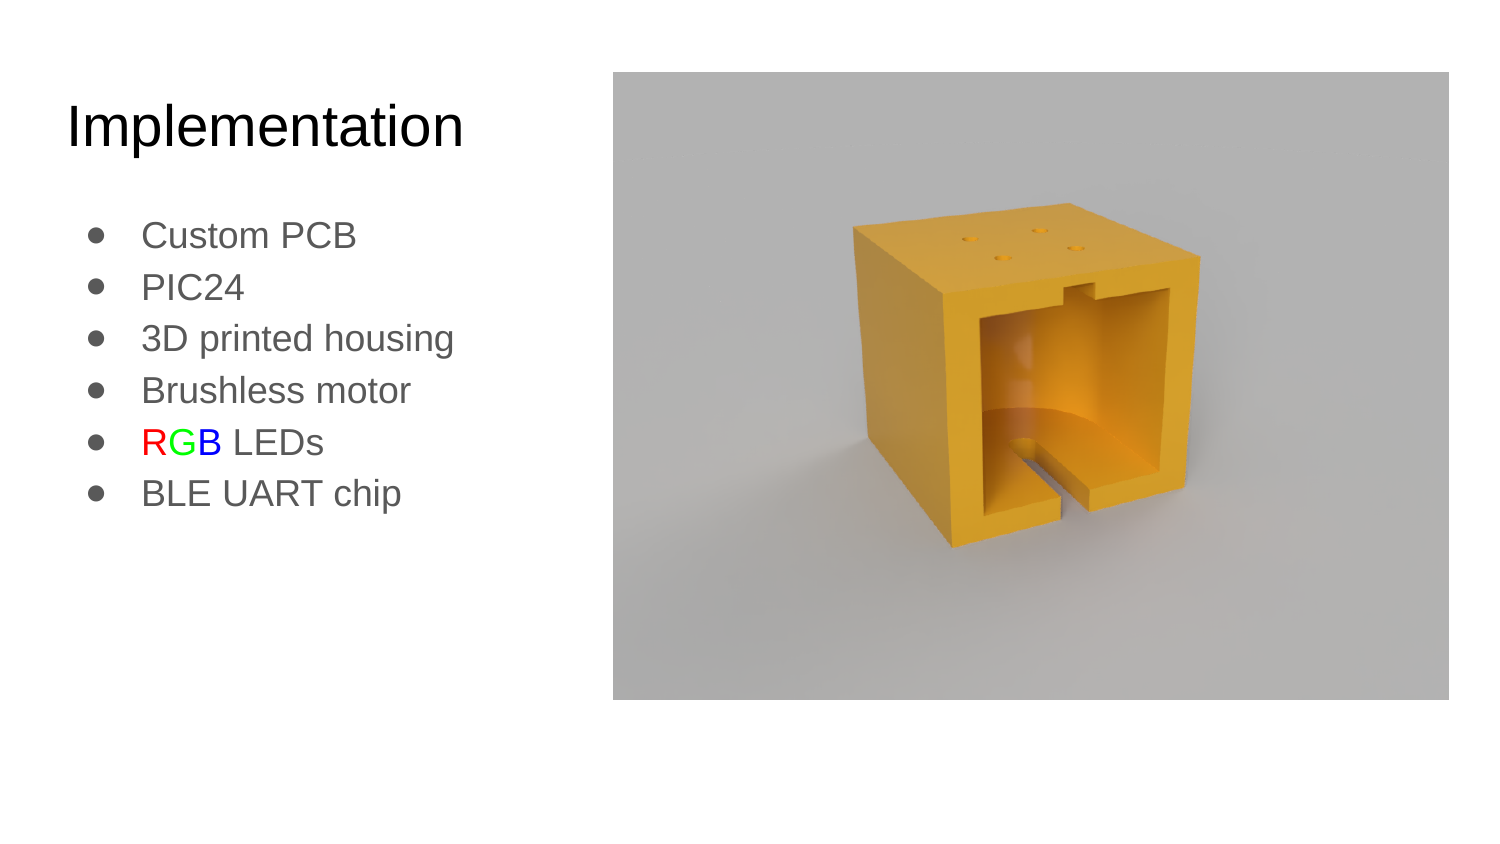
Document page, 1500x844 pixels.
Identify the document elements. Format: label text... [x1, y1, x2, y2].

picture [612, 72, 1450, 700]
list Custom PCB PIC24 3D printed housing Brushless motor RGB LEDs BLE UART chip [51, 189, 482, 532]
title Implementation [51, 72, 611, 167]
